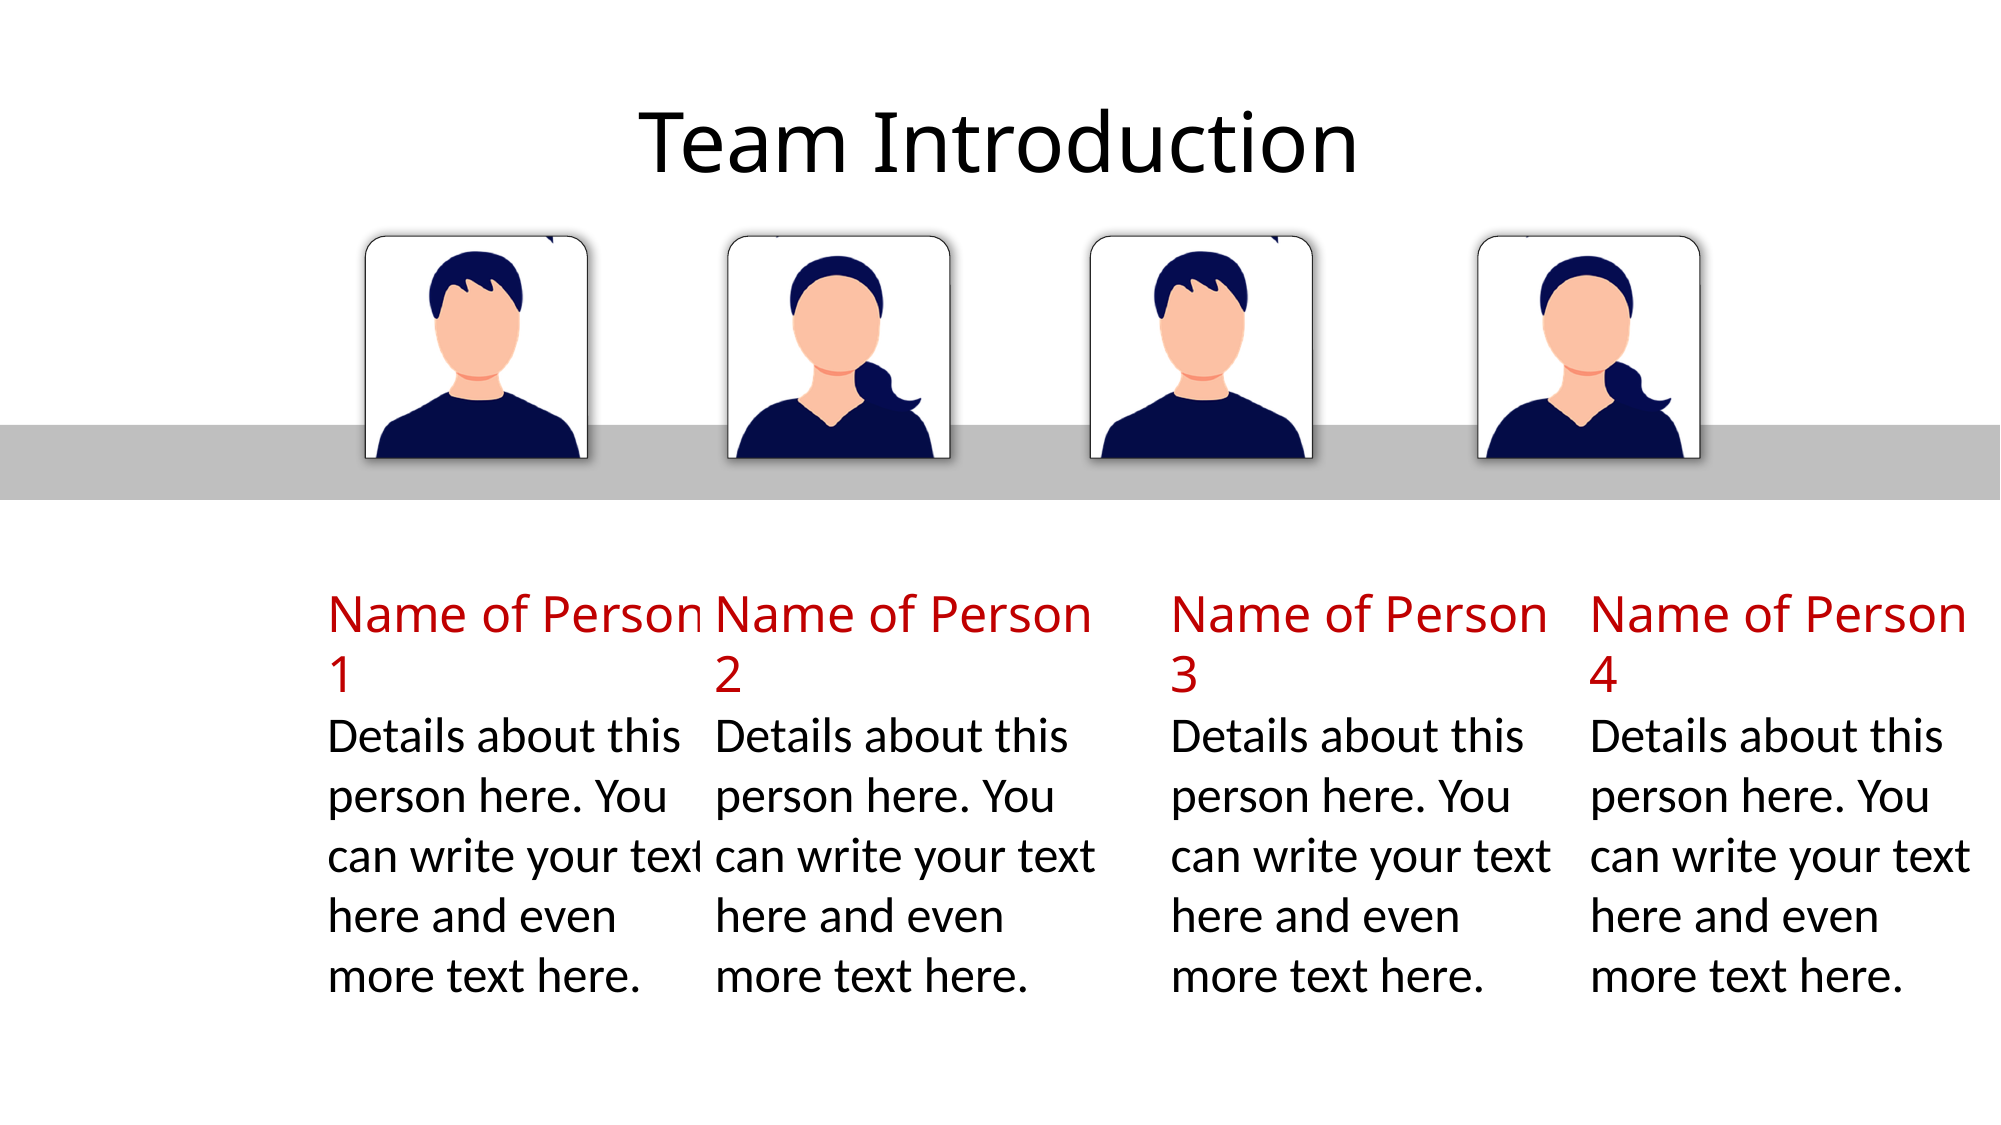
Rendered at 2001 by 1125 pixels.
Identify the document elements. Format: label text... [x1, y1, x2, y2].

text_box Name of Person 3 Details about this person here. You can write your text here and even more text here. [1155, 575, 1575, 1011]
text_box [1475, 234, 1703, 461]
text_box Name of Person 1 Details about this person here. You can write your text here and even more text here. [312, 575, 699, 1011]
text_box Name of Person 4 Details about this person here. You can write your text here and even more text here. [1575, 575, 2000, 1011]
text_box [0, 423, 2000, 502]
text_box Name of Person 2 Details about this person here. You can write your text here and even more text here. [699, 575, 1128, 1011]
text_box [363, 234, 590, 461]
text_box [725, 234, 953, 461]
title Team Introduction [99, 45, 1900, 233]
text_box [1088, 234, 1315, 461]
